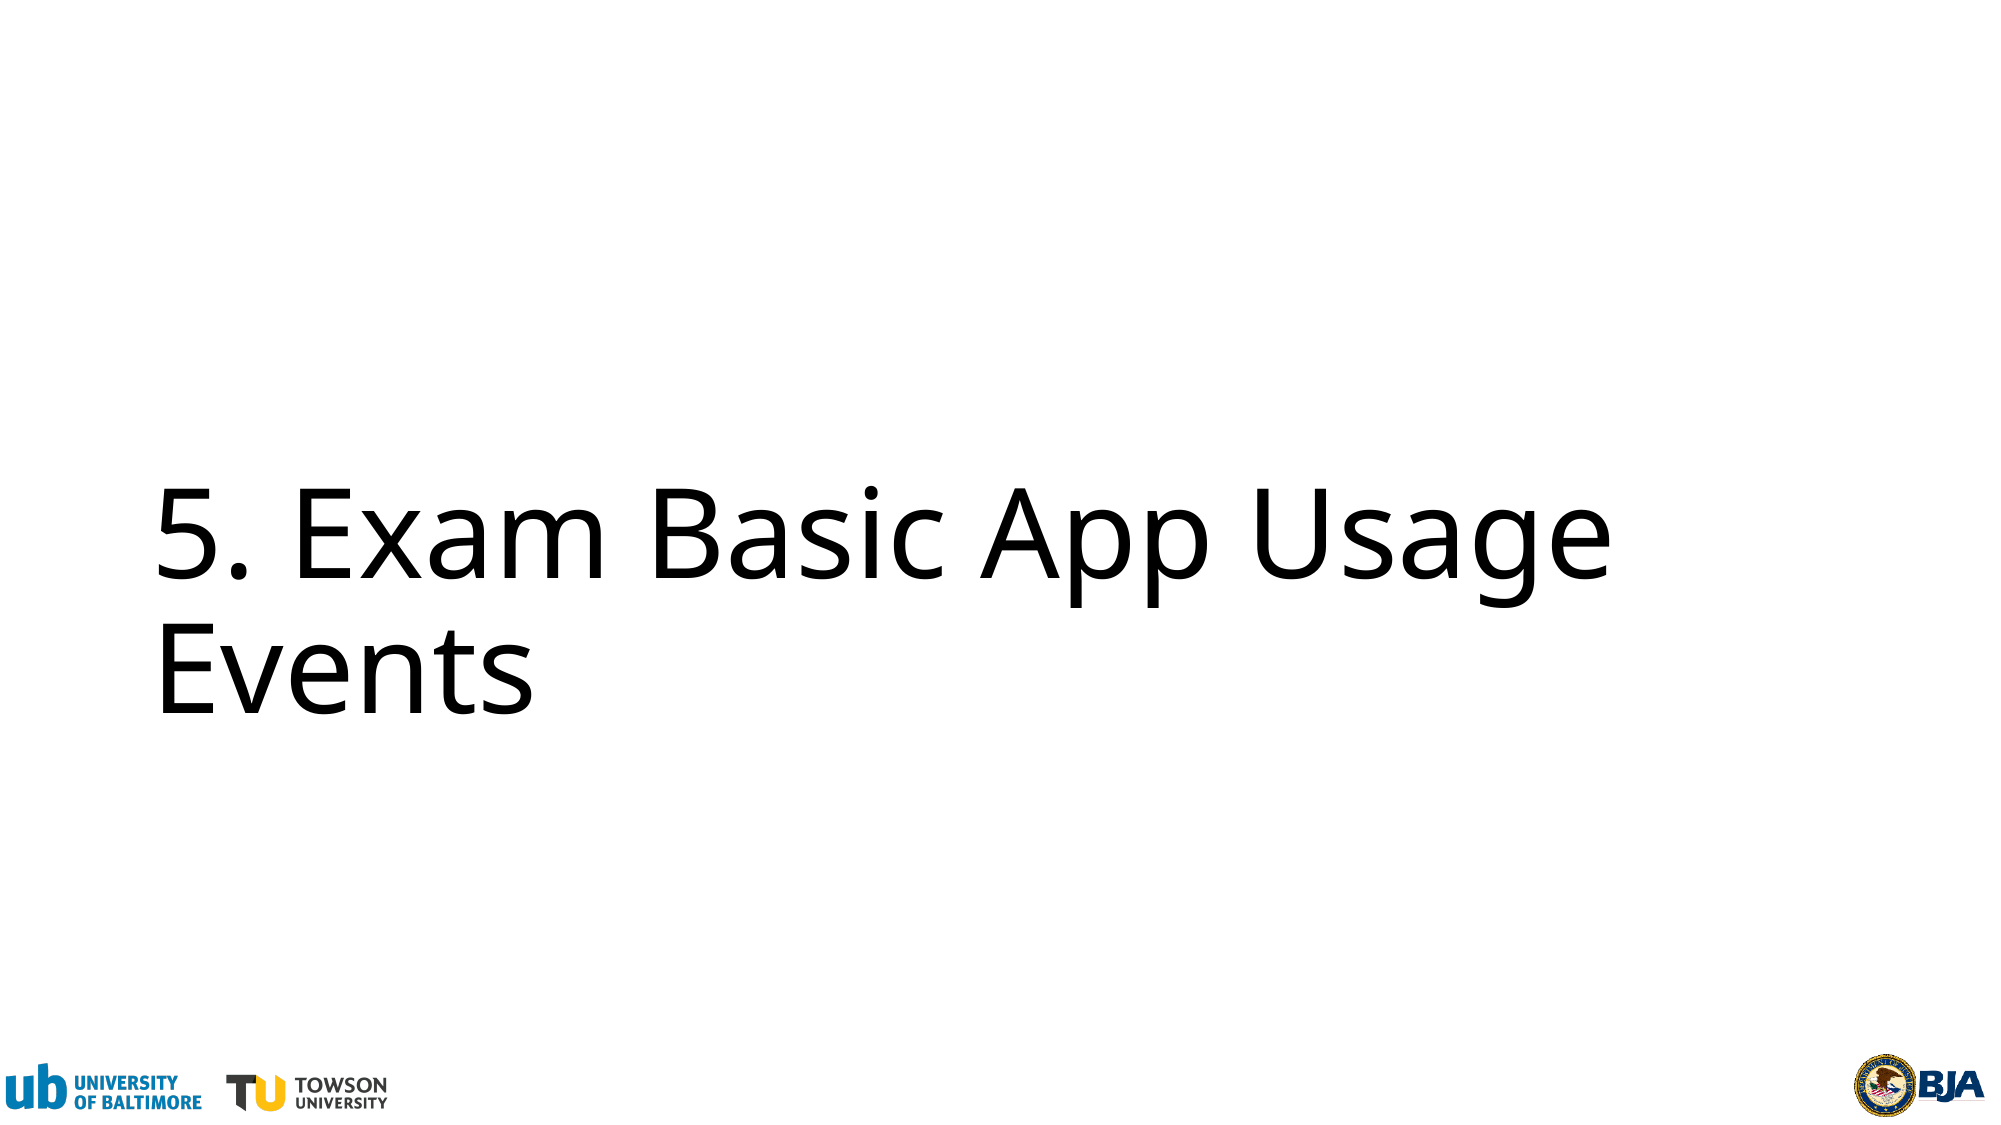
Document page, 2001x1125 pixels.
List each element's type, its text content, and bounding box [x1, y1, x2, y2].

picture [1854, 1054, 1986, 1117]
title 5. Exam Basic App Usage Events [136, 280, 1862, 749]
picture [0, 1031, 407, 1125]
